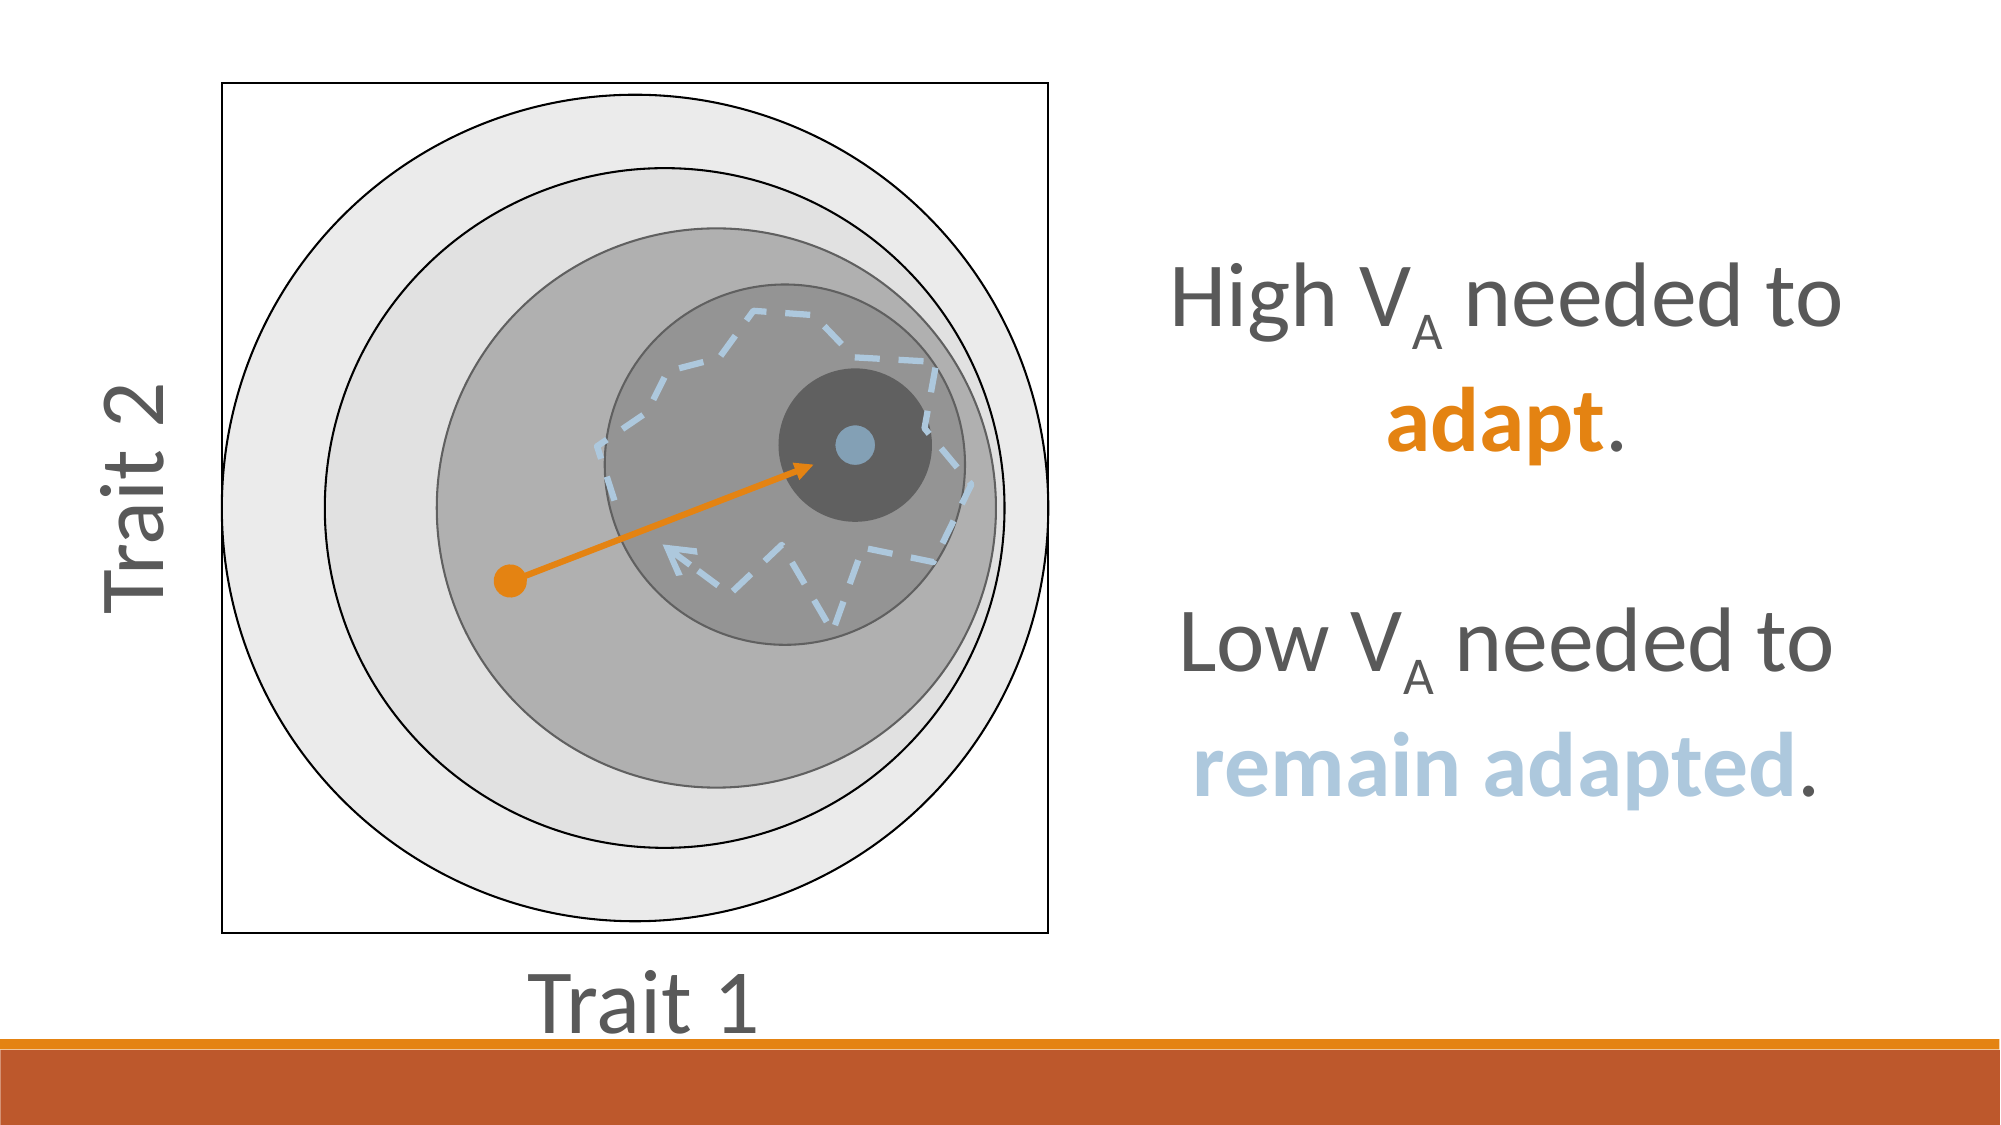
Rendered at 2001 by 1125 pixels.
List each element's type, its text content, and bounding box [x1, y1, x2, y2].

text_box Trait 2 [64, 357, 190, 640]
text_box Trait 1 [502, 934, 785, 1060]
text_box High VA needed to adapt. Low VA needed to remain adapted. [1095, 227, 1919, 823]
text_box [595, 309, 972, 634]
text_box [513, 464, 814, 581]
text_box [324, 168, 1005, 848]
text_box [492, 563, 526, 599]
text_box [221, 82, 1049, 934]
